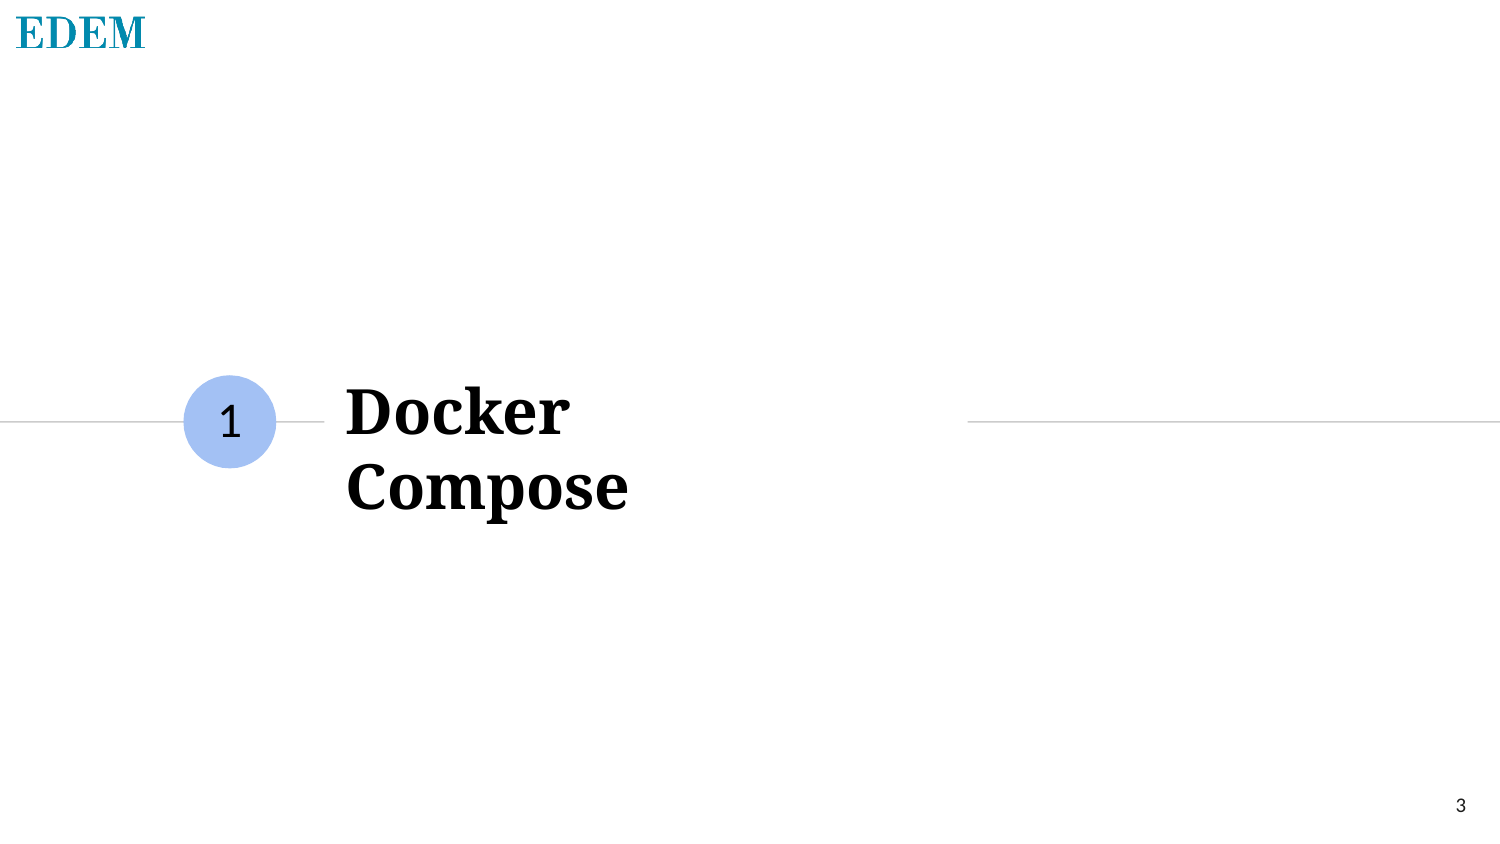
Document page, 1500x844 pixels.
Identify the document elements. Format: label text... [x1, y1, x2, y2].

picture [27, 16, 50, 48]
picture [57, 19, 69, 48]
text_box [0, 375, 325, 469]
text_box <número> [1446, 794, 1473, 817]
picture [91, 16, 113, 48]
picture [127, 26, 134, 48]
picture [116, 27, 123, 48]
picture [65, 16, 83, 48]
picture [122, 16, 133, 34]
picture [16, 19, 20, 48]
title Docker Compose [343, 370, 843, 514]
